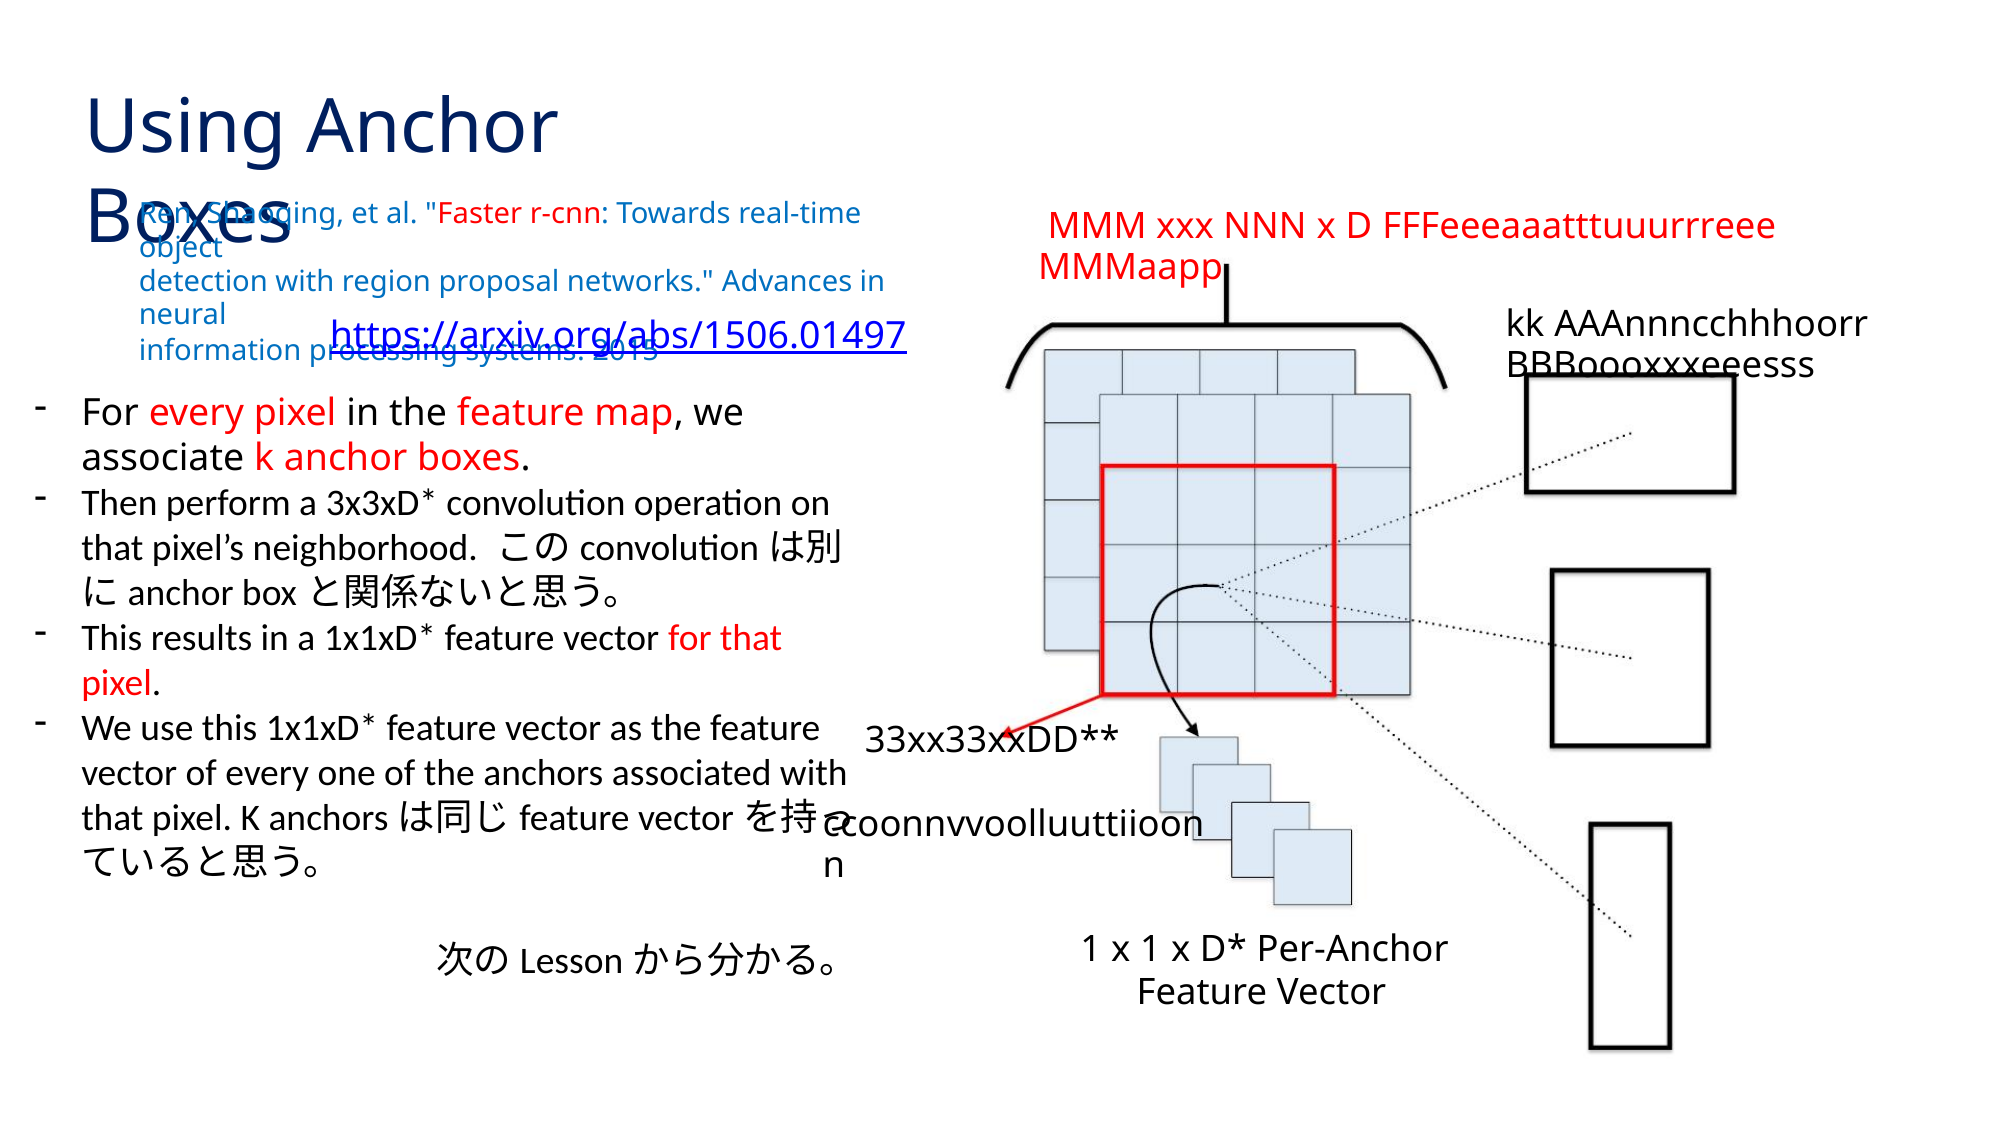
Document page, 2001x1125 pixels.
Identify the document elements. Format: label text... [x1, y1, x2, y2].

text_box kk AAAnnncchhhoorr BBBoooxxxeeesss [1505, 303, 2000, 385]
text_box For every pixel in the feature map, we associate k anchor boxes. Then perform a 3x3xD* convolution operation on that pixel’s neighborhood. このconvolutionは別にanchor boxと関係ないと思う。 This results in a 1x1xD* feature vector for that pixel. We use this 1x1xD* feature vector as the feature vector of every one of the anchors associated with that pixel. K anchorsは同じfeature vectorを持っていると思う。 [19, 381, 880, 891]
text_box 33xx33xxDD** ccoonnvvoolluuttiioonn [880, 719, 1216, 885]
text_box 次のLessonから分かる。 [421, 928, 847, 989]
text_box MMM xxx NNN x D FFFeeeaaatttuuurrreee MMMaapp [1038, 205, 1897, 287]
text_box https://arxiv.org/abs/1506.01497 [315, 303, 922, 370]
text_box Ren, Shaoqing, et al. "Faster r-cnn: Towards real-time object detection with region proposal networks." Advances in neural information processing systems. 2015 [138, 194, 935, 367]
text_box [0, 0, 2000, 1125]
text_box Using Anchor Boxes [84, 76, 764, 258]
text_box 1 x 1 x D* Per-Anchor Feature Vector [1080, 928, 1456, 1013]
